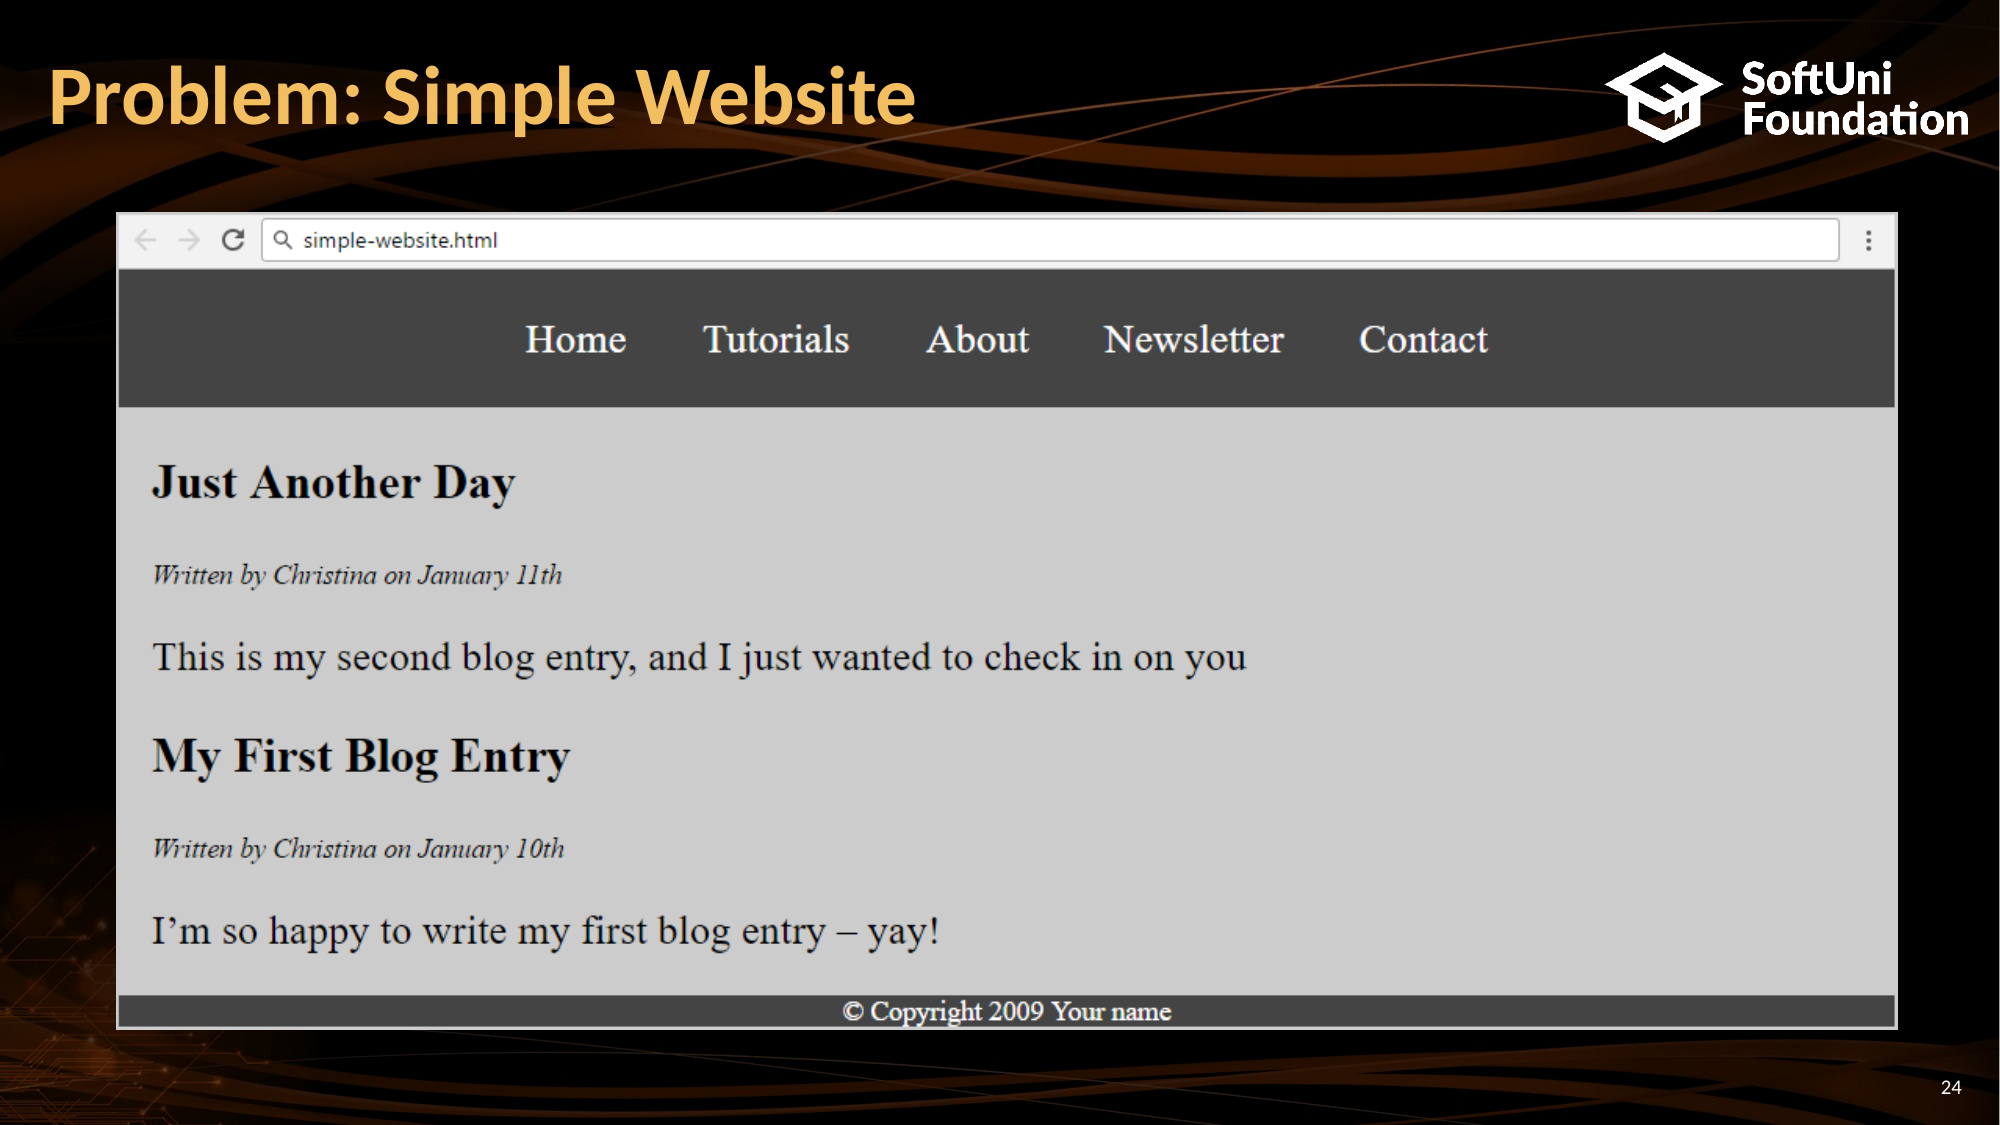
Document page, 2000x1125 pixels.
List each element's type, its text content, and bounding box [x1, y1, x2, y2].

title Problem: Simple Website [30, 6, 1602, 189]
picture [0, 0, 2000, 1125]
slide_number 24 [1897, 1070, 1968, 1103]
